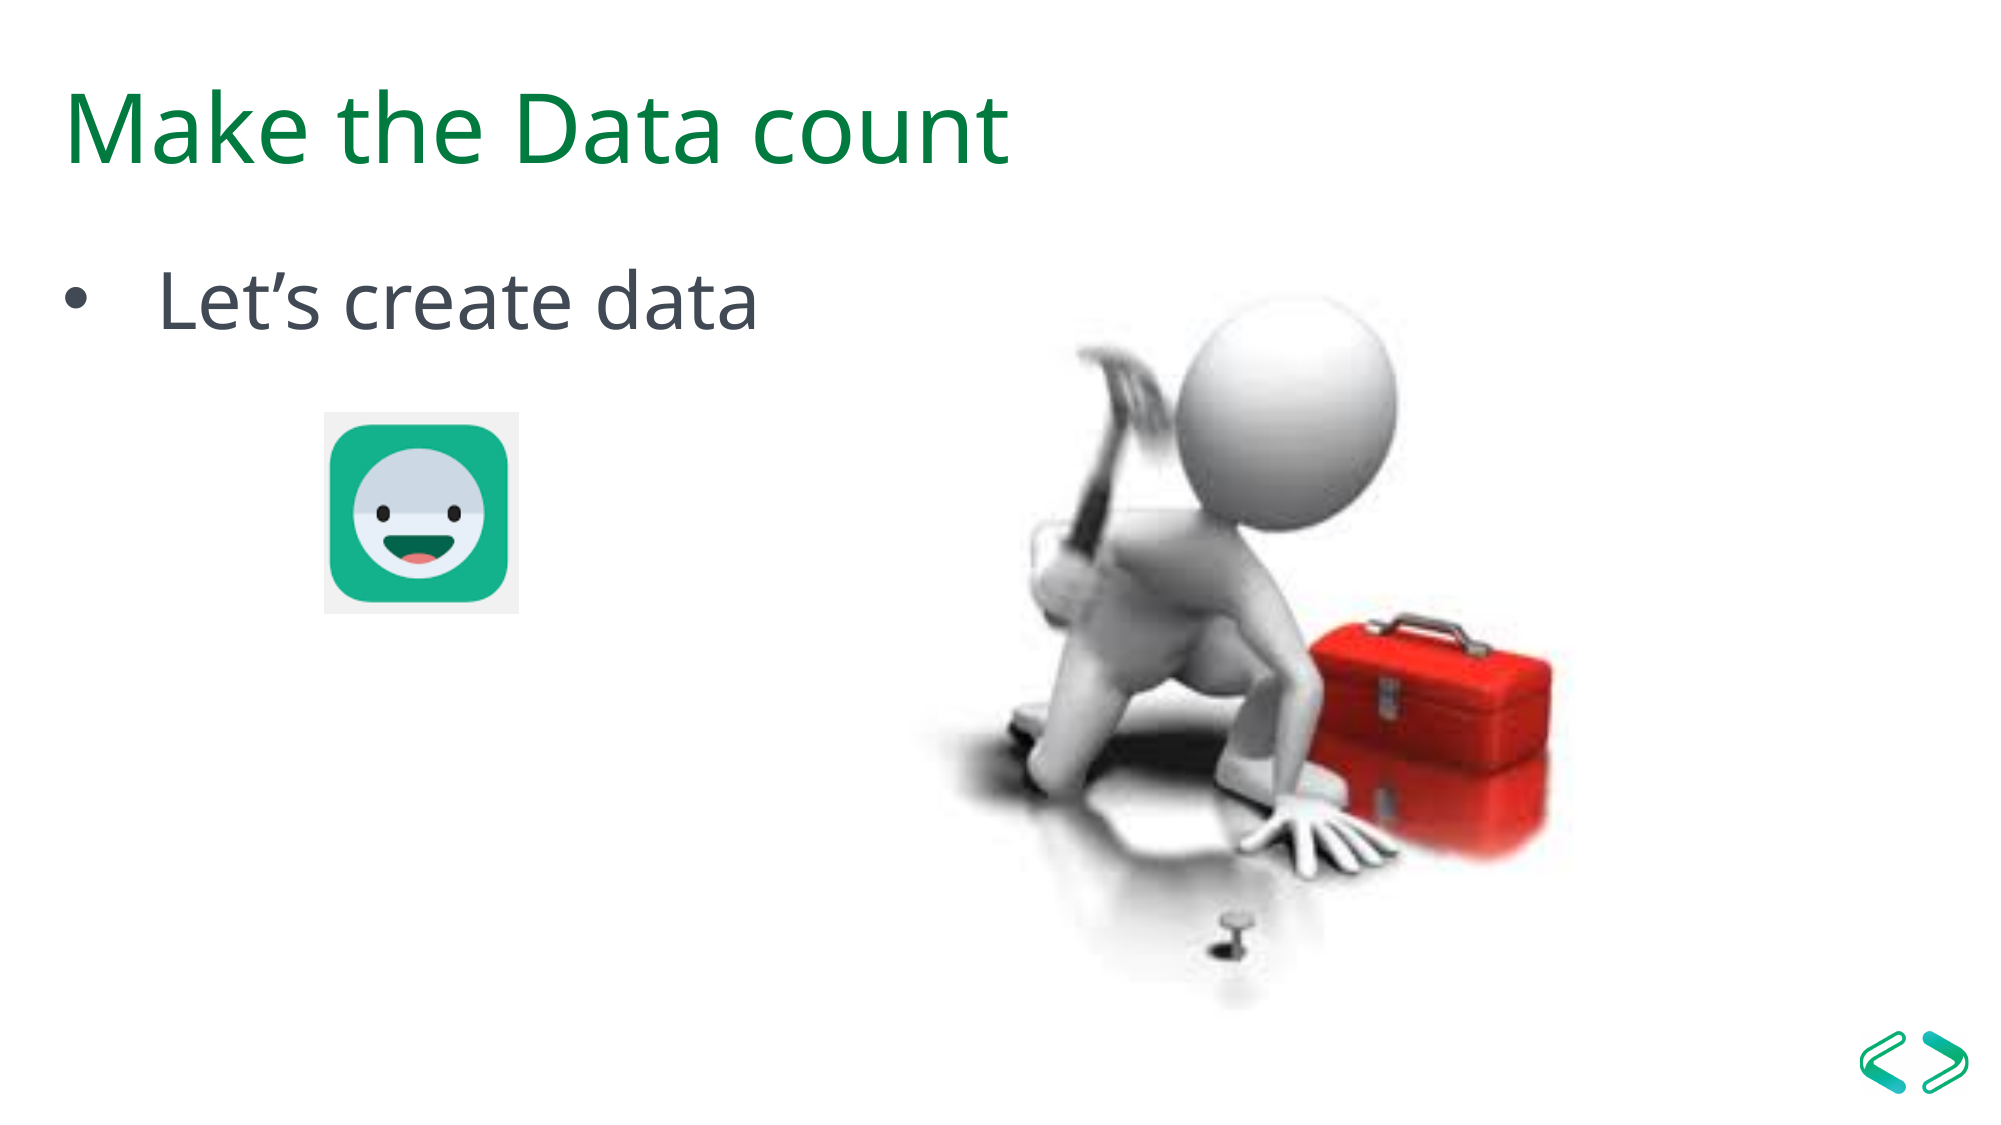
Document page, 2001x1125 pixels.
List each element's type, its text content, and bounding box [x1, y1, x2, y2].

title Make the Data count [62, 62, 1938, 188]
picture [855, 265, 1633, 1042]
picture [324, 412, 519, 615]
list Let’s create data [62, 249, 1938, 1063]
